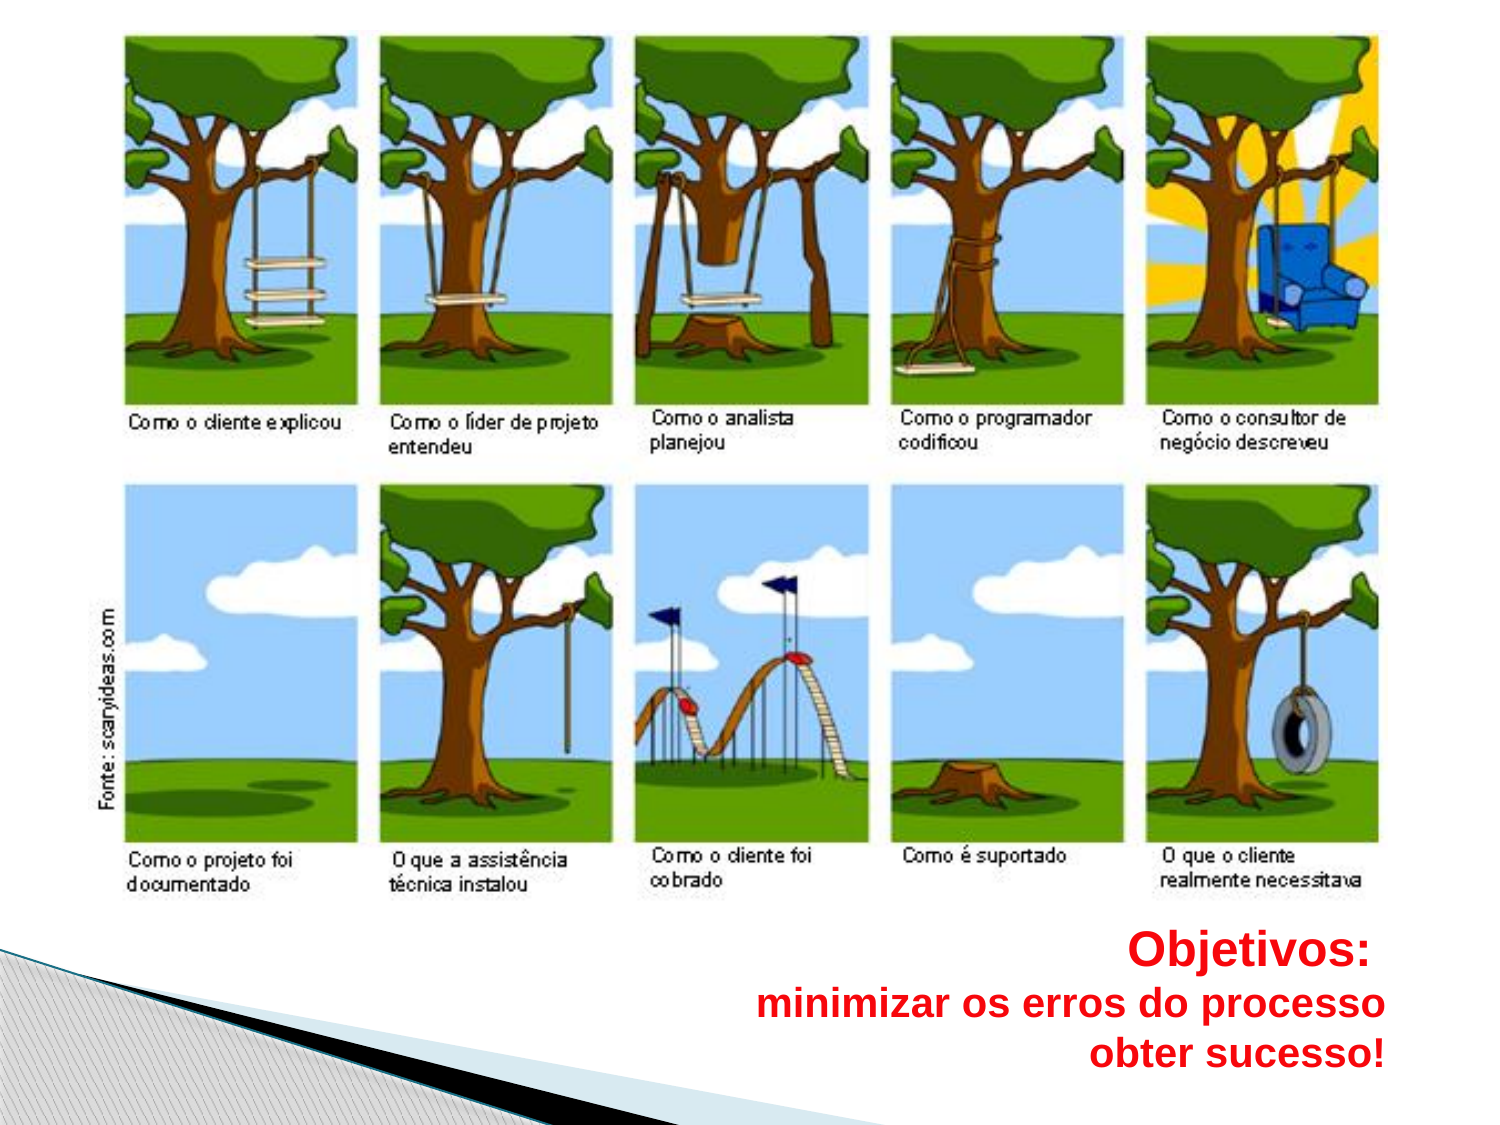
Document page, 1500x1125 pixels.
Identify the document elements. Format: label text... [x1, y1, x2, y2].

text_box Objetivos: minimizar os erros do processo obter sucesso! [740, 908, 1401, 1084]
picture [88, 30, 1389, 912]
